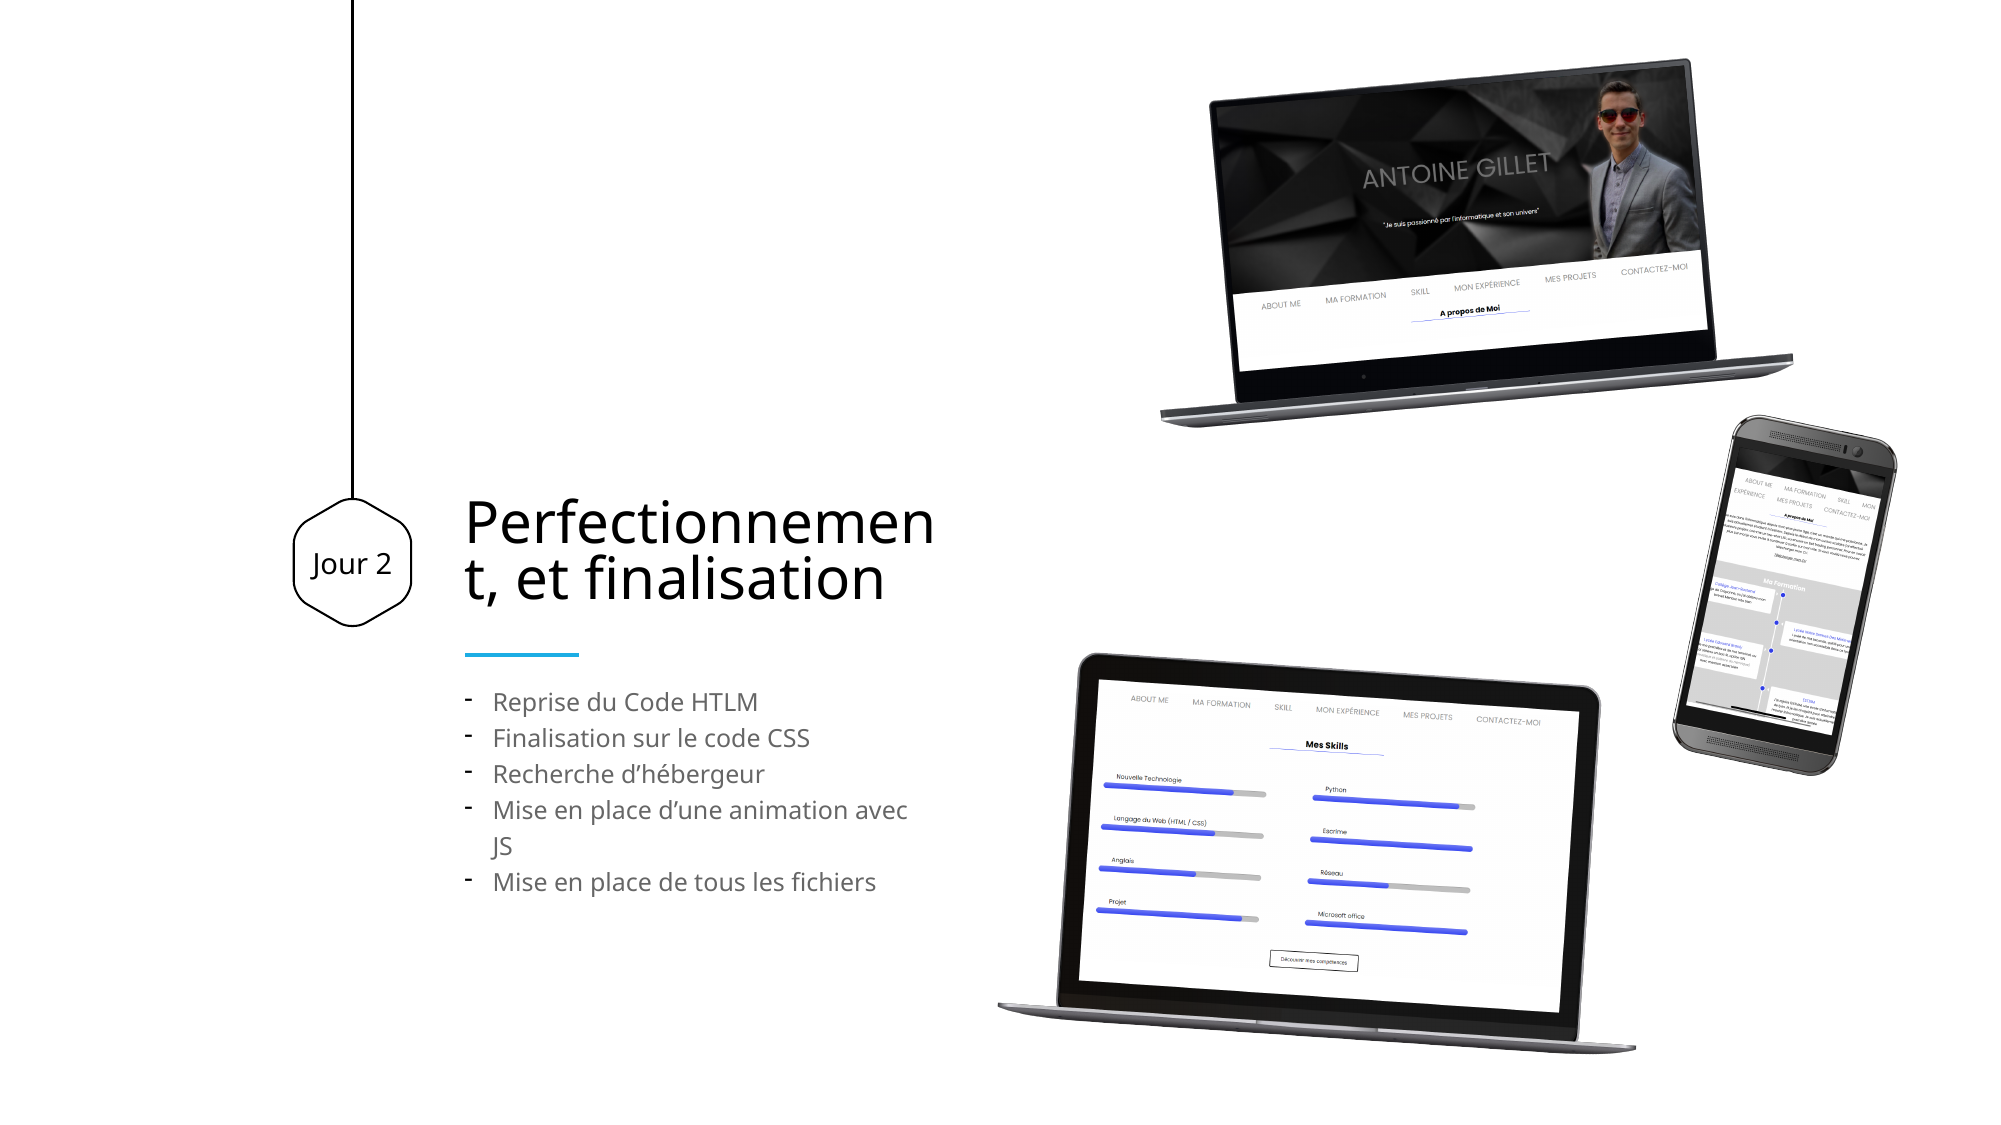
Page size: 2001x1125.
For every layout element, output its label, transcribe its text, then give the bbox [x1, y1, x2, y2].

text_box Jour 2 [293, 498, 412, 627]
picture [998, 648, 1659, 1066]
text_box Perfectionnement, et finalisation [464, 498, 947, 611]
text_box Reprise du Code HTLM Finalisation sur le code CSS Recherche d’hébergeur Mise en place d’une animation avec JS Mise en place de tous les fichiers [464, 680, 947, 896]
picture [1134, 43, 1795, 436]
picture [1668, 410, 1903, 780]
